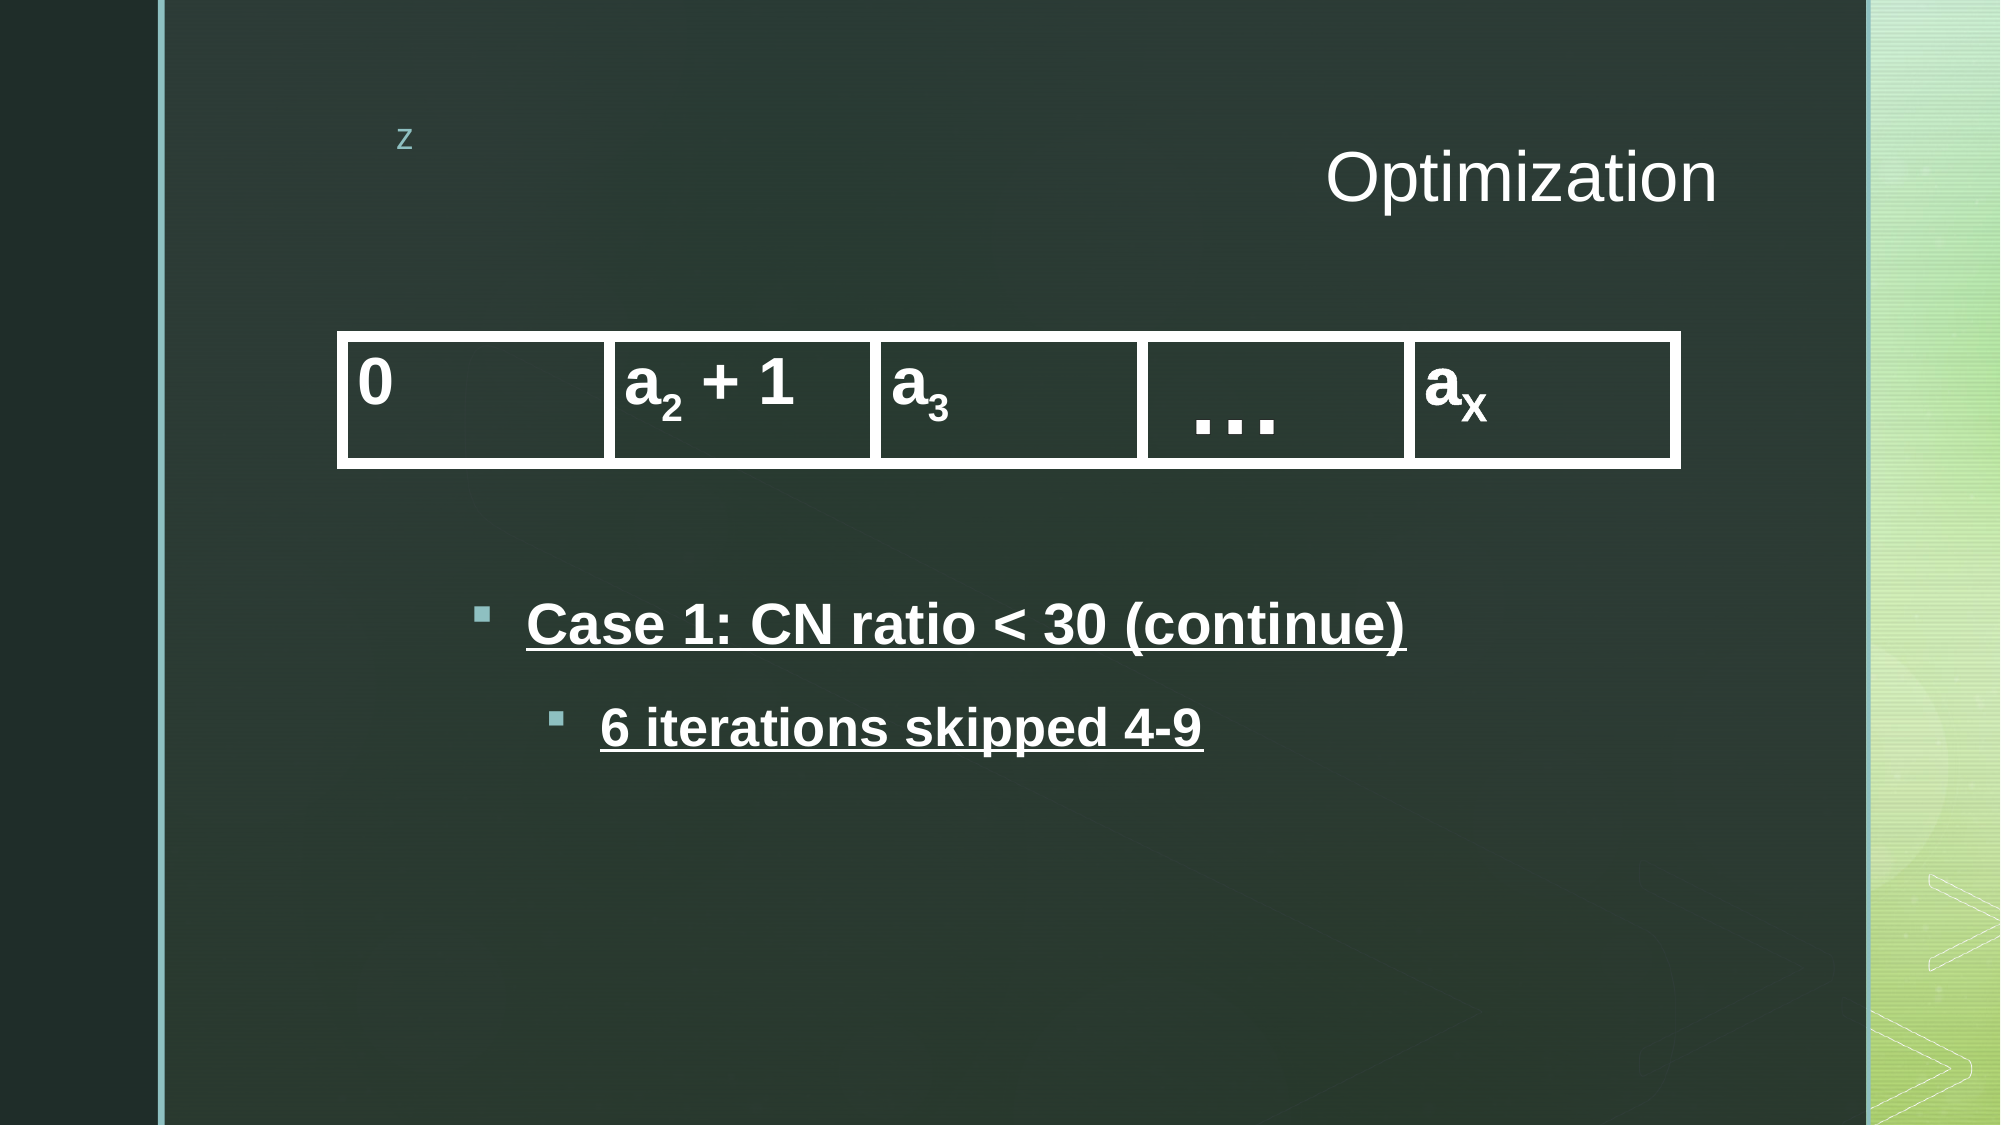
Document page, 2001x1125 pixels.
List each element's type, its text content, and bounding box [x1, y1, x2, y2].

list Case 1: CN ratio < 30 (continue) 6 iterations skipped 4-9 [454, 336, 1734, 993]
table_header a3 [881, 342, 1137, 458]
text_box [767, 692, 799, 754]
title Optimization [428, 132, 1734, 310]
table_header aX [1415, 342, 1670, 458]
picture [1871, 0, 2001, 1125]
table_header … [1148, 342, 1404, 458]
table_header a2 + 1 [615, 342, 870, 458]
table_header 0 [348, 342, 604, 458]
